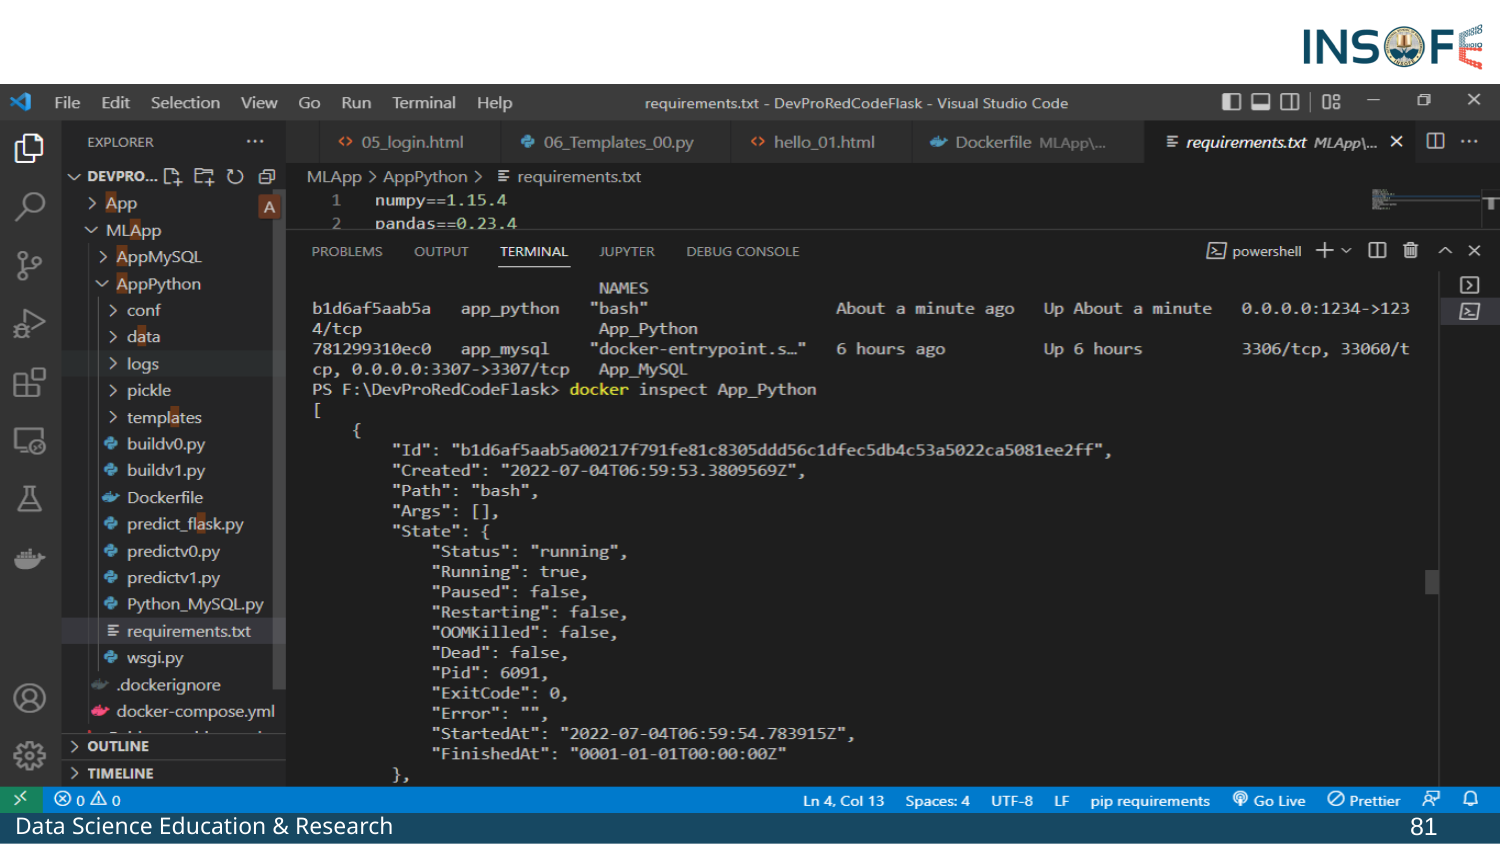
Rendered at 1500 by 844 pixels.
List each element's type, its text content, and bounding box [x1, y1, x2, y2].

slide_number 81 [1403, 821, 1444, 843]
picture [1303, 23, 1483, 70]
footer Data Science Education & Research [12, 821, 404, 844]
picture [0, 84, 1500, 813]
